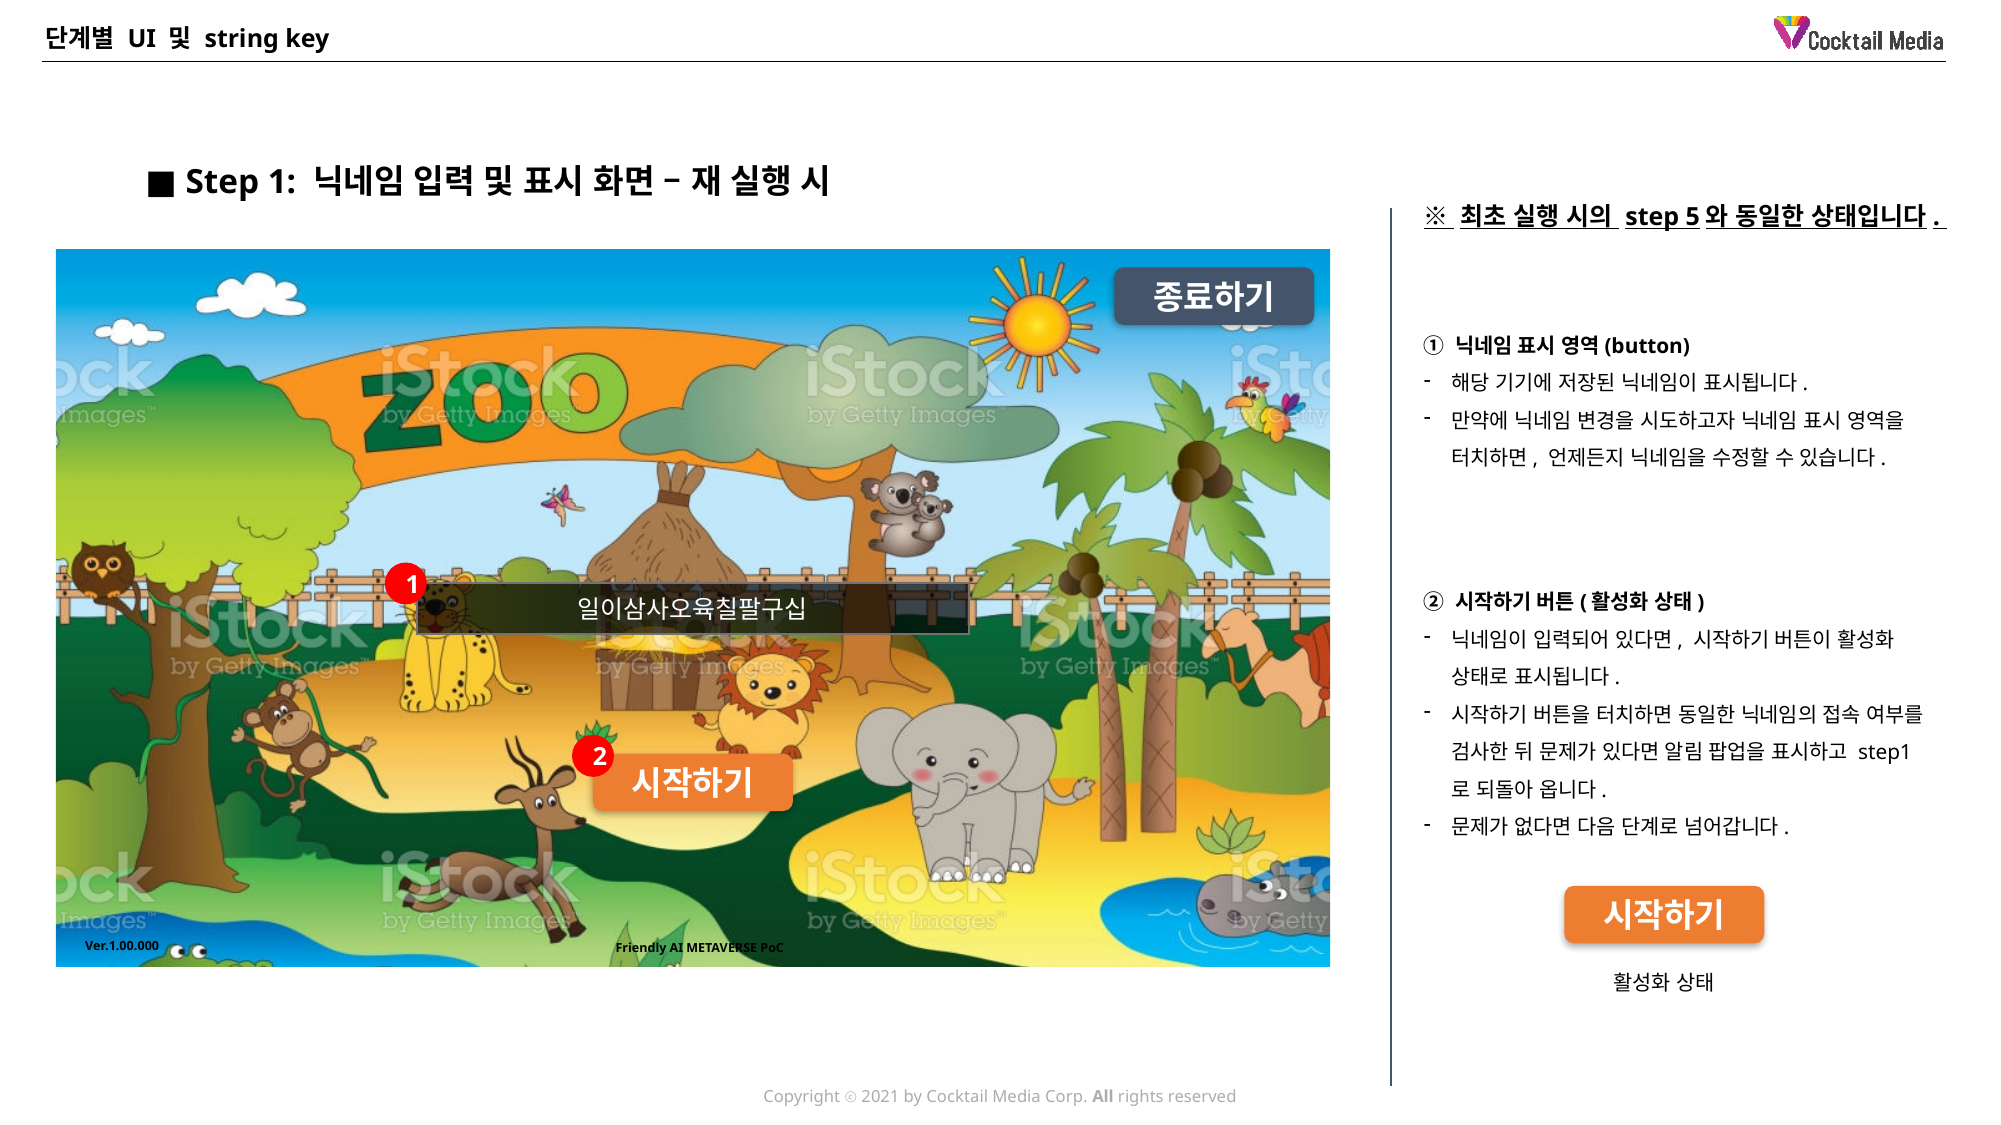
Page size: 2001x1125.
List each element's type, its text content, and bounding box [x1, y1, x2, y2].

picture [55, 257, 1331, 967]
picture [1296, 947, 1313, 952]
text_box 단계별 UI 및 string key [30, 15, 366, 60]
picture [1165, 910, 1174, 915]
text_box ② 시작하기 버튼(활성화 상태) 닉네임이 입력되어 있다면, 시작하기 버튼이 활성화 상태로 표시됩니다. 시작하기 버튼을 터치하면 동일한 닉네임의 접속 여부를 검사한 뒤 문제가 있다면 알림 팝업을 표시하고 step1로 되돌아 옵니다. 문제가 없다면 다음 단계로 넘어갑니다. [1408, 569, 1946, 847]
text_box 활성화 상태 [1564, 962, 1765, 1003]
text_box ① 닉네임 표시 영역(button) 해당 기기에 저장된 닉네임이 표시됩니다. 만약에 닉네임 변경을 시도하고자 닉네임 표시 영역을 터치하면, 언제든지 닉네임을 수정할 수 있습니다. [1408, 312, 1946, 478]
text_box ※ 최초 실행 시의 step 5와 동일한 상태입니다. [1408, 193, 1968, 238]
text_box ■ Step 1: 닉네임 입력 및 표시 화면 – 재 실행 시 [130, 152, 1009, 207]
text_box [1772, 13, 1946, 53]
picture [1179, 933, 1184, 942]
picture [1197, 939, 1205, 945]
text_box 시작하기 [1563, 884, 1766, 945]
picture [1243, 942, 1256, 947]
text_box Copyright ⓒ 2021 by Cocktail Media Corp. All rights reserved [725, 1065, 1275, 1125]
